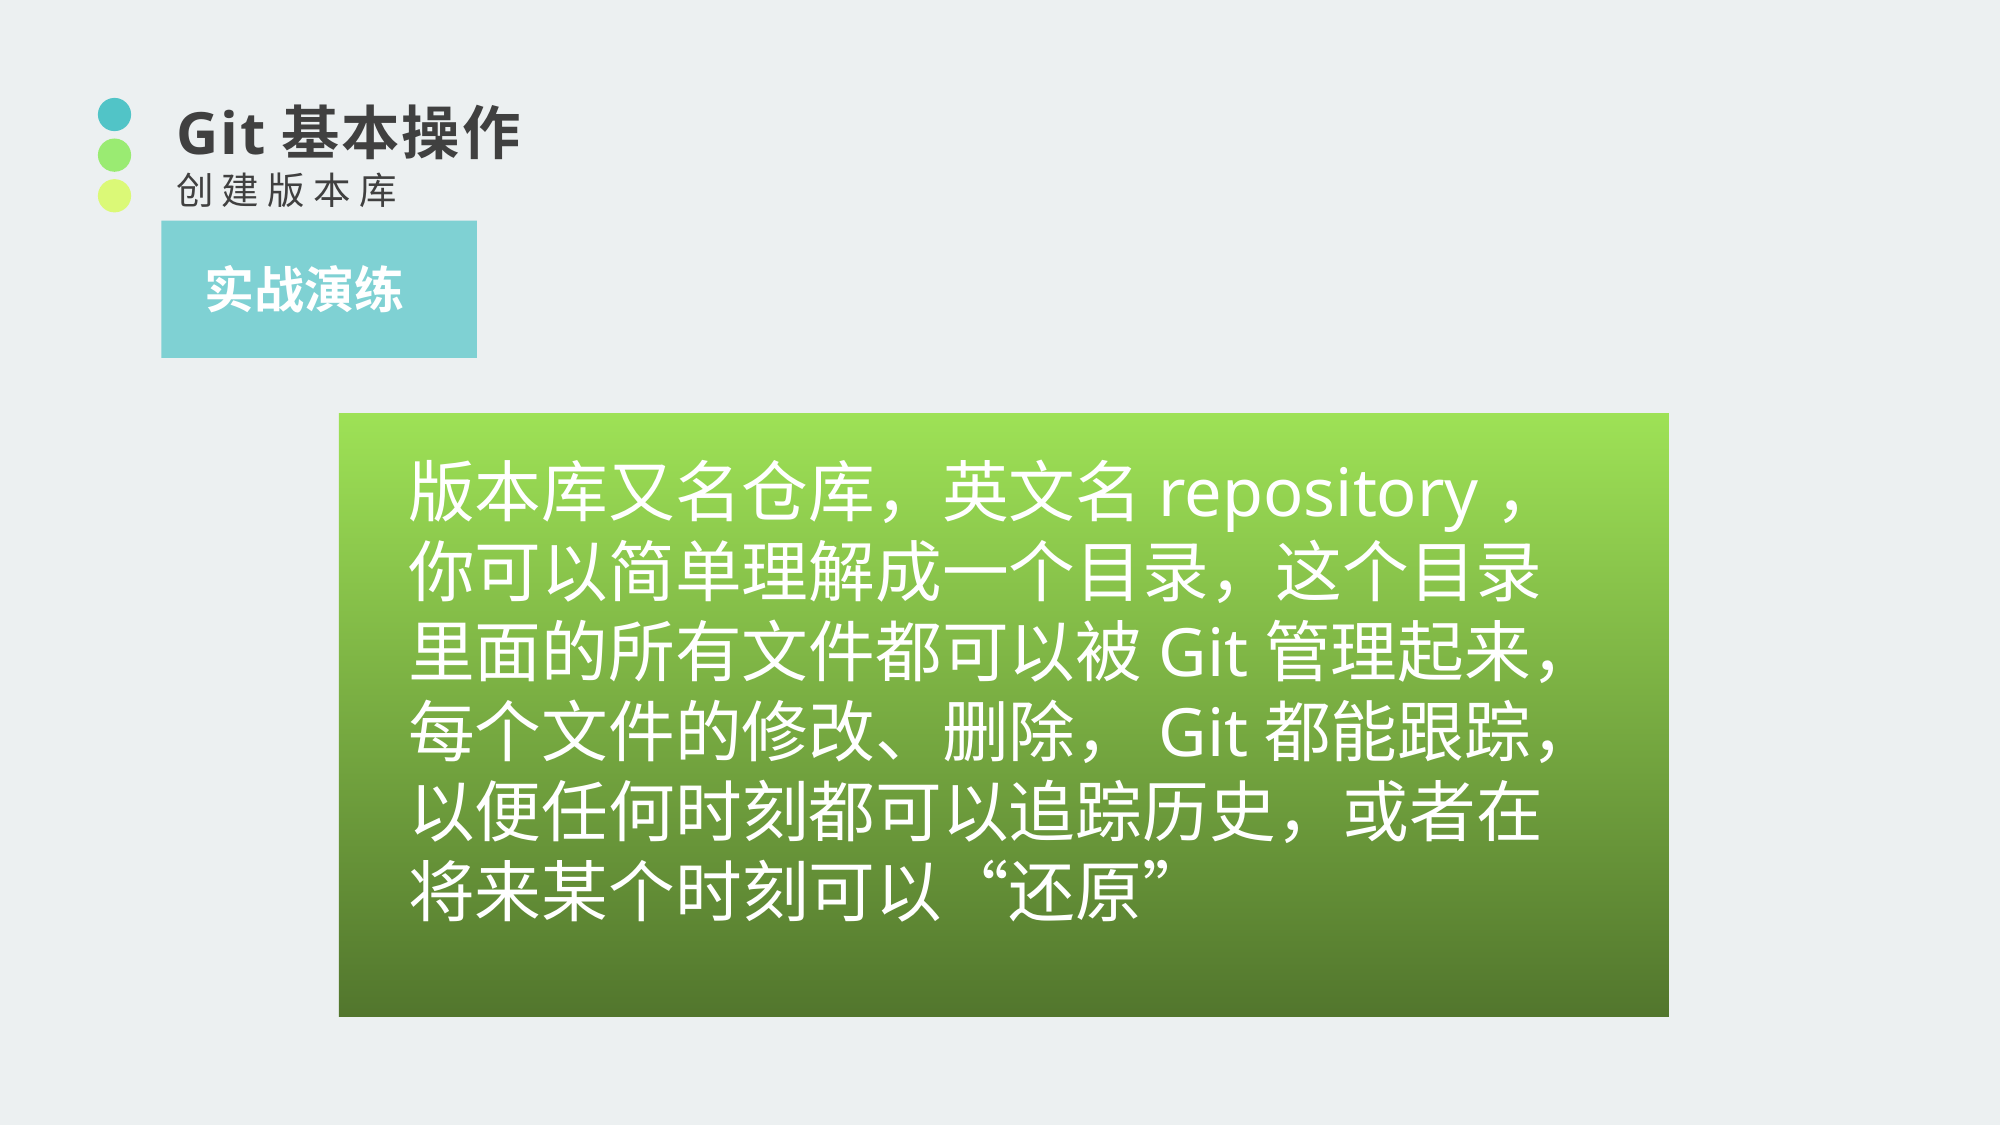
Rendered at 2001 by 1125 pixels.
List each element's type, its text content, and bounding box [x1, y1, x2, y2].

text_box 版本库又名仓库，英文名repository，你可以简单理解成一个目录，这个目录里面的所有文件都可以被Git管理起来，每个文件的修改、删除，Git都能跟踪，以便任何时刻都可以追踪历史，或者在将来某个时刻可以“还原” [393, 442, 1607, 982]
text_box [338, 413, 1670, 1017]
text_box 实战演练 [189, 251, 556, 327]
text_box 创建版本库 [161, 160, 679, 220]
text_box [97, 97, 132, 213]
text_box Git基本操作 [161, 88, 655, 160]
text_box [160, 220, 478, 359]
